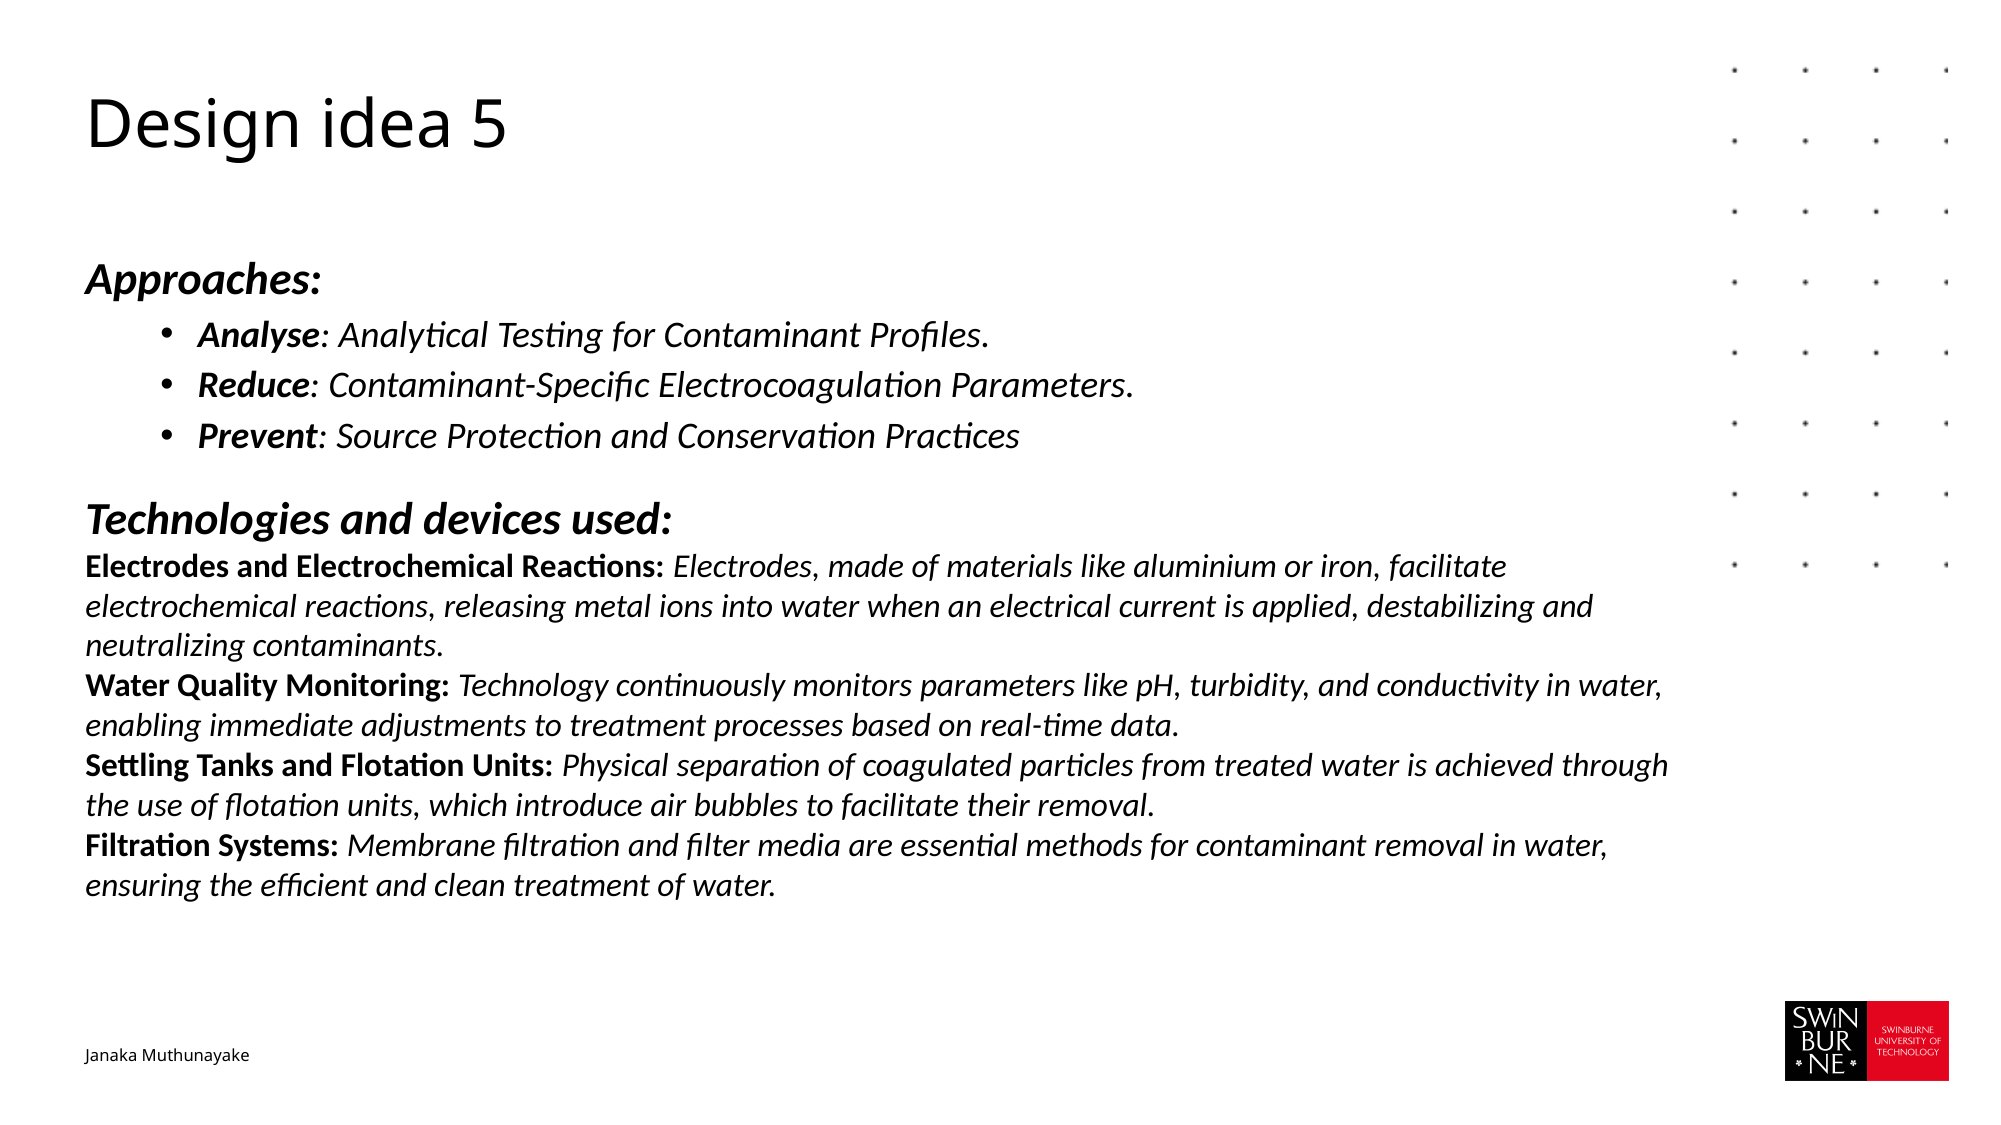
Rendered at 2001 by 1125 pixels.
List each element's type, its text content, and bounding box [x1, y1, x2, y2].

subtitle Technologies and devices used: Electrodes and Electrochemical Reactions: Electrodes, made of materials like aluminium or iron, facilitate electrochemical reactions, releasing metal ions into water when an electrical current is applied, destabilizing and neutralizing contaminants. Water Quality Monitoring: Technology continuously monitors parameters like pH, turbidity, and conductivity in water, enabling immediate adjustments to treatment processes based on real-time data. Settling Tanks and Flotation Units: Physical separation of coagulated particles from treated water is achieved through the use of flotation units, which introduce air bubbles to facilitate their removal. Filtration Systems: Membrane filtration and filter media are essential methods for contaminant removal in water, ensuring the efficient and clean treatment of water. [70, 481, 1716, 1125]
list Approaches: Analyse: Analytical Testing for Contaminant Profiles. Reduce: Contaminant-Specific Electrocoagulation Parameters. Prevent: Source Protection and Conservation Practices [70, 247, 1660, 333]
picture [1785, 1001, 1949, 1081]
title Design idea 5 [70, 73, 1660, 170]
